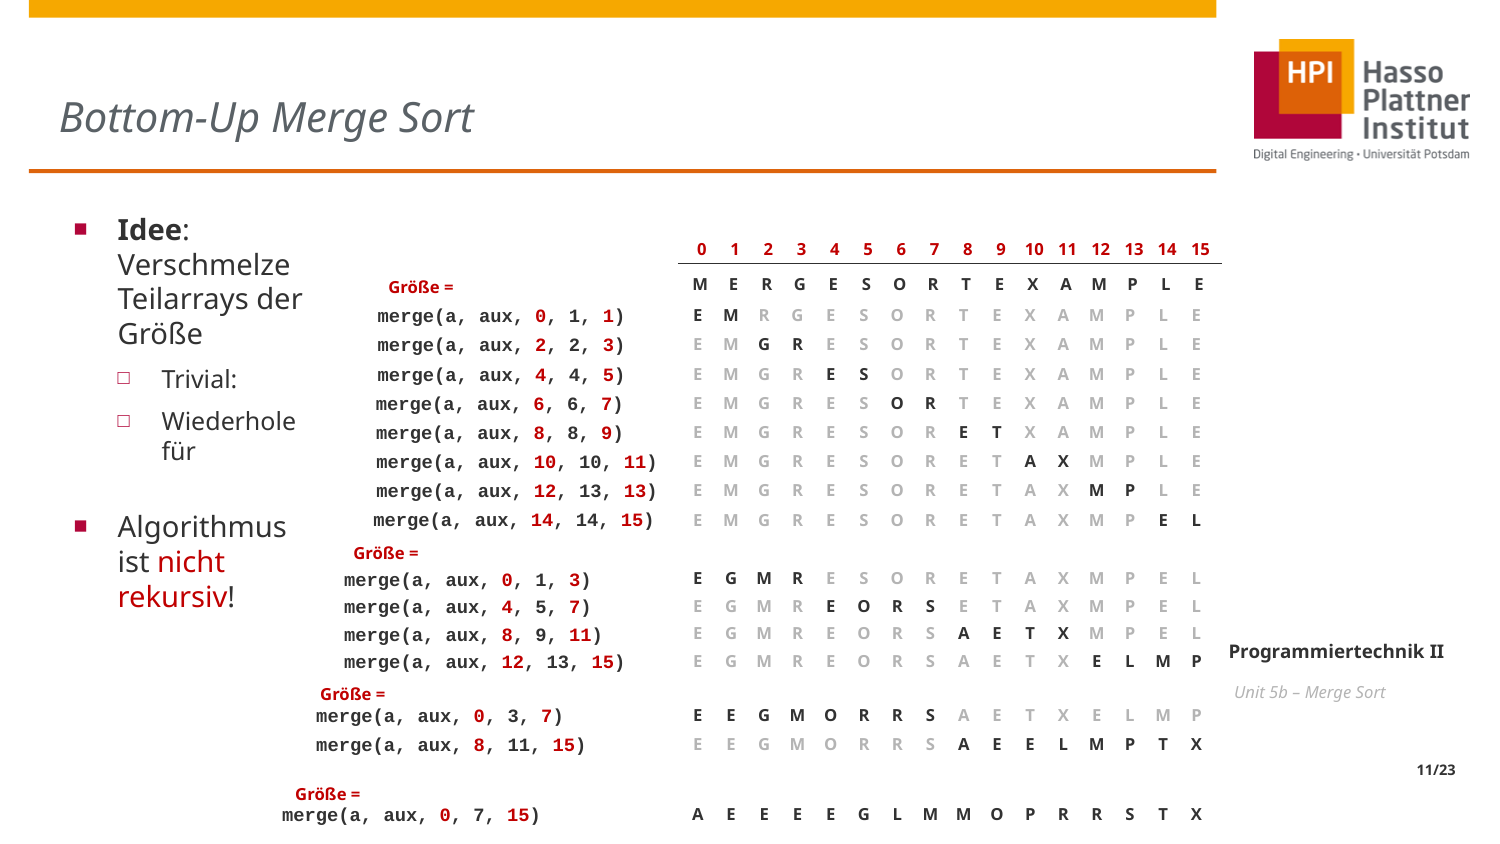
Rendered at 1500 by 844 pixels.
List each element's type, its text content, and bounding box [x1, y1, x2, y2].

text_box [685, 419, 1209, 444]
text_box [685, 566, 1209, 591]
text_box merge(a, aux, 0, 3, 7) [316, 688, 553, 742]
text_box merge(a, aux, 2, 2, 3) [377, 342, 614, 372]
text_box merge(a, aux, 12, 13, 15) [344, 661, 581, 688]
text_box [685, 621, 1209, 646]
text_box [677, 235, 1223, 296]
text_box merge(a, aux, 6, 6, 7) [375, 376, 613, 430]
text_box merge(a, aux, 10, 10, 11) [376, 459, 613, 488]
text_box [685, 802, 1209, 827]
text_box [685, 302, 1209, 327]
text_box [685, 702, 1209, 727]
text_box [685, 507, 1209, 532]
text_box merge(a, aux, 8, 11, 15) [316, 742, 553, 771]
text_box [685, 731, 1209, 756]
title Bottom-Up Merge Sort [58, 17, 1187, 170]
text_box merge(a, aux, 14, 14, 15) [373, 492, 610, 547]
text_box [685, 593, 1209, 618]
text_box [685, 648, 1209, 674]
text_box merge(a, aux, 0, 1, 1) [377, 288, 614, 342]
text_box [685, 448, 1209, 473]
picture [1254, 39, 1470, 161]
text_box merge(a, aux, 4, 5, 7) [344, 606, 581, 633]
text_box merge(a, aux, 0, 7, 15) [282, 787, 519, 841]
text_box merge(a, aux, 8, 8, 9) [376, 430, 613, 459]
text_box merge(a, aux, 4, 4, 5) [377, 372, 614, 401]
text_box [685, 390, 1209, 415]
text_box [685, 478, 1209, 503]
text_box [685, 361, 1209, 386]
text_box merge(a, aux, 12, 13, 13) [376, 488, 613, 517]
text_box merge(a, aux, 8, 9, 11) [344, 633, 581, 661]
text_box merge(a, aux, 0, 1, 3) [344, 551, 581, 606]
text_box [685, 332, 1209, 357]
